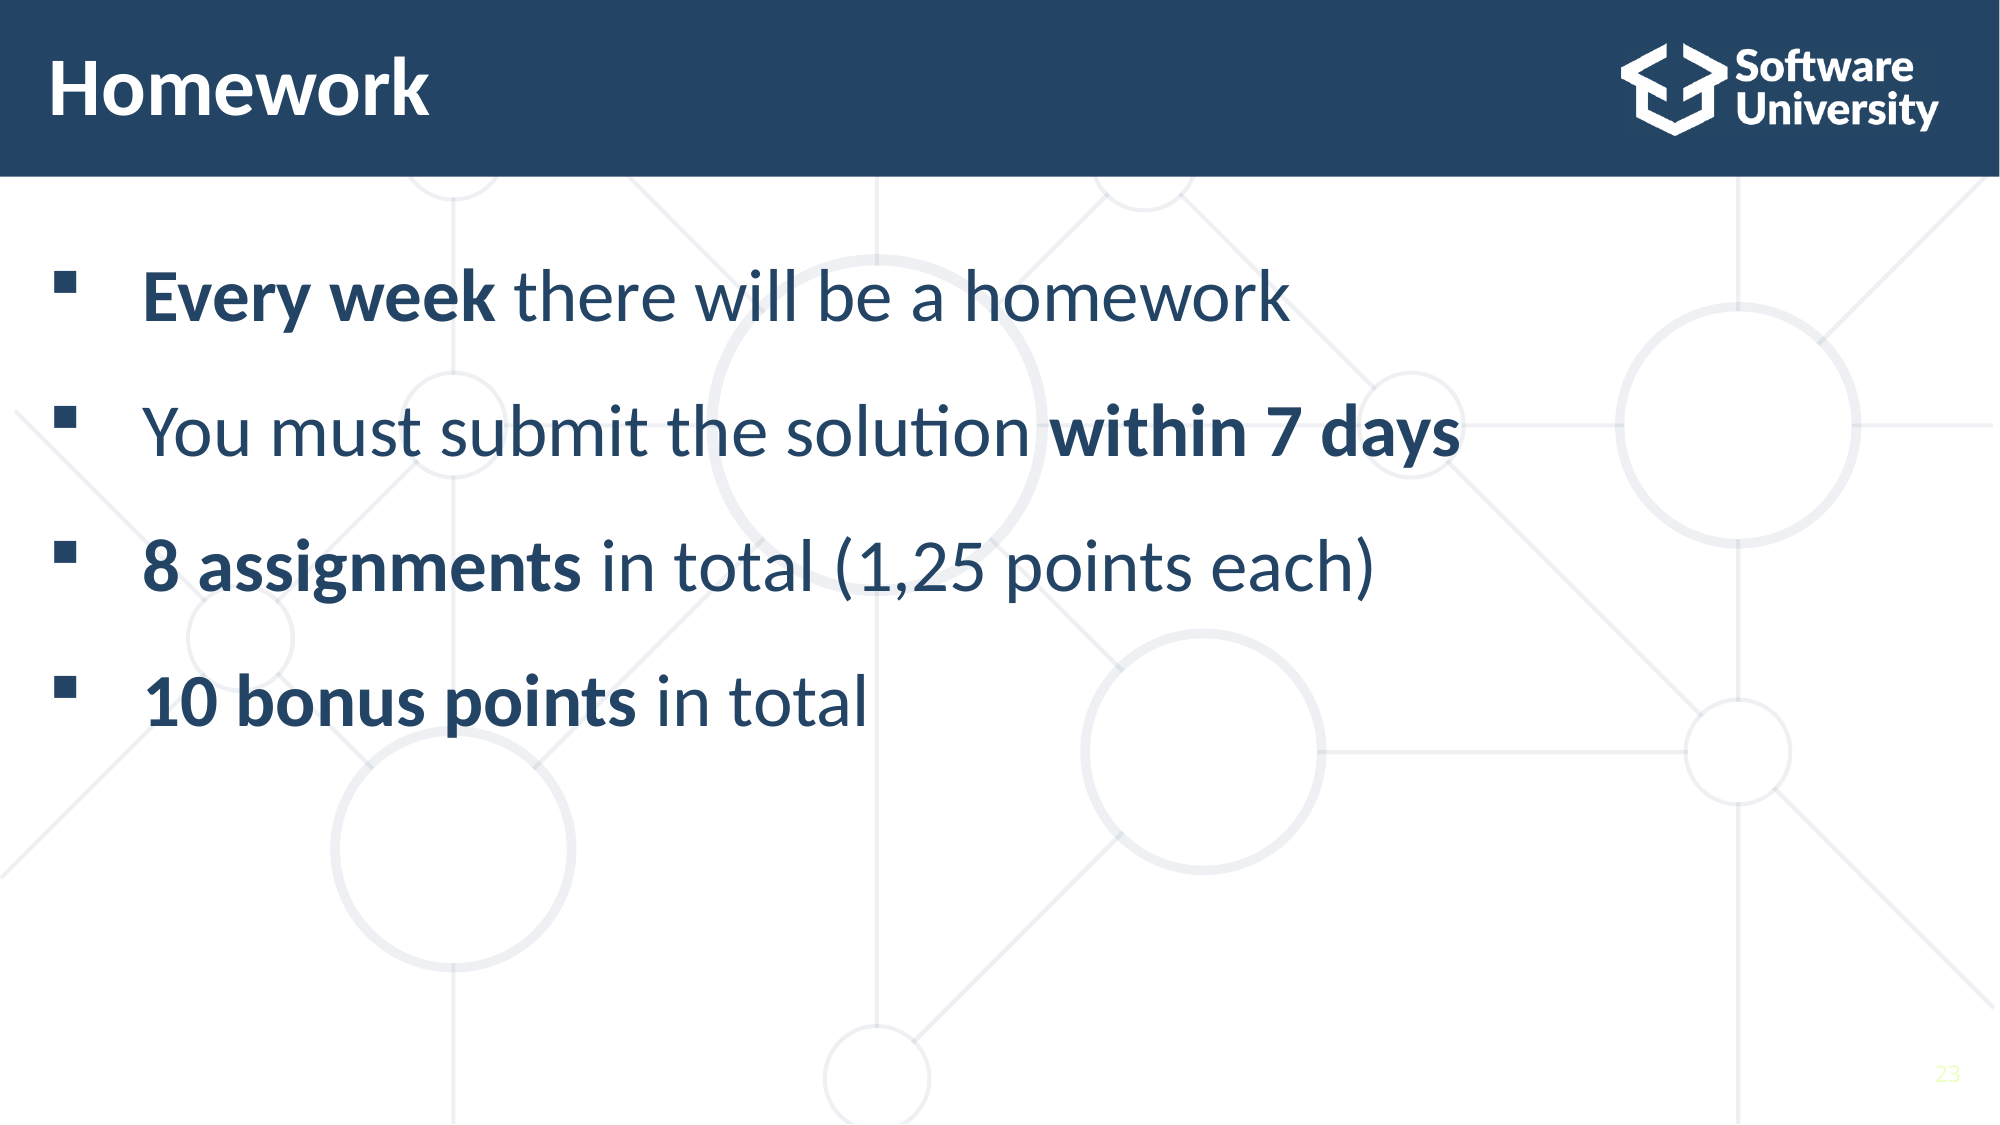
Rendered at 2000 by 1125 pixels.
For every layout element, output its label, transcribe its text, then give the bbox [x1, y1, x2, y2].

title Homework [31, 16, 1591, 162]
slide_number 23 [1896, 1049, 1968, 1101]
list Every week there will be a homework You must submit the solution within 7 days 8 assignments in total (1,25 points each) 10 bonus points in total [31, 195, 1968, 1103]
picture [1621, 43, 1939, 136]
